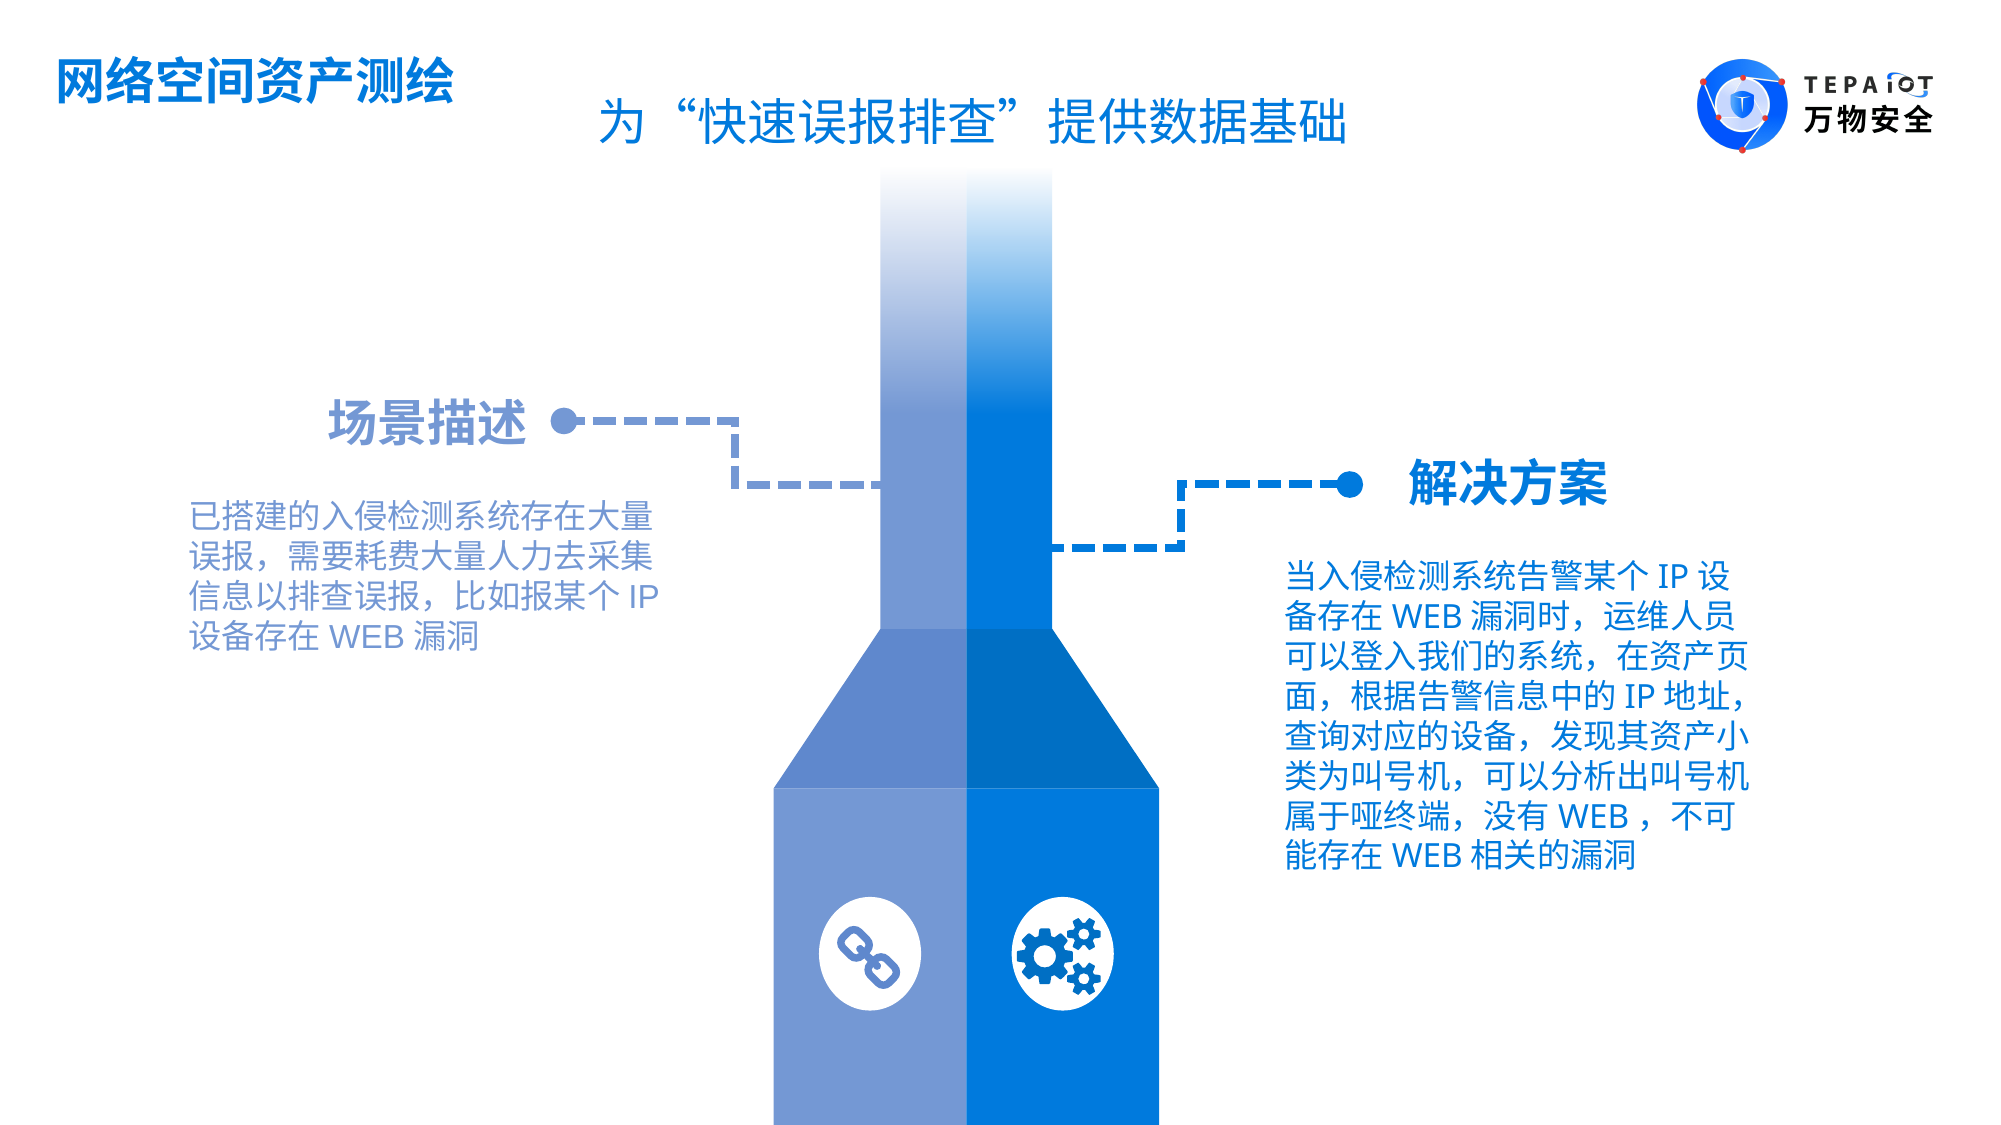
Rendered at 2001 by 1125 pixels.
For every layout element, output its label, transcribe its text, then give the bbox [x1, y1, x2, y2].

text_box [966, 789, 1160, 1125]
text_box 为“快速误报排查”提供数据基础 [583, 83, 1363, 159]
text_box [577, 420, 909, 486]
text_box [1009, 484, 1336, 548]
text_box [773, 789, 966, 1125]
text_box [1067, 918, 1101, 951]
text_box [1011, 896, 1114, 1011]
text_box [550, 407, 578, 435]
text_box 当入侵检测系统告警某个IP设备存在WEB漏洞时，运维人员可以登入我们的系统，在资产页面，根据告警信息中的IP地址，查询对应的设备，发现其资产小类为叫号机，可以分析出叫号机属于哑终端，没有WEB，不可能存在WEB相关的漏洞 [1269, 547, 1774, 822]
text_box 场景描述 [38, 381, 543, 461]
text_box [1067, 962, 1101, 995]
text_box [773, 629, 966, 789]
text_box [818, 896, 922, 1011]
text_box 已搭建的入侵检测系统存在大量误报，需要耗费大量人力去采集信息以排查误报，比如报某个IP设备存在WEB漏洞 [178, 485, 683, 642]
text_box [966, 414, 1053, 629]
text_box [880, 166, 1053, 414]
text_box [1336, 471, 1364, 498]
text_box [837, 925, 901, 989]
text_box [966, 629, 1160, 789]
text_box 解决方案 [1393, 442, 1898, 521]
picture [1670, 43, 1959, 167]
text_box [880, 414, 966, 629]
text_box [1016, 928, 1073, 985]
text_box 网络空间资产测绘 [41, 42, 1676, 118]
